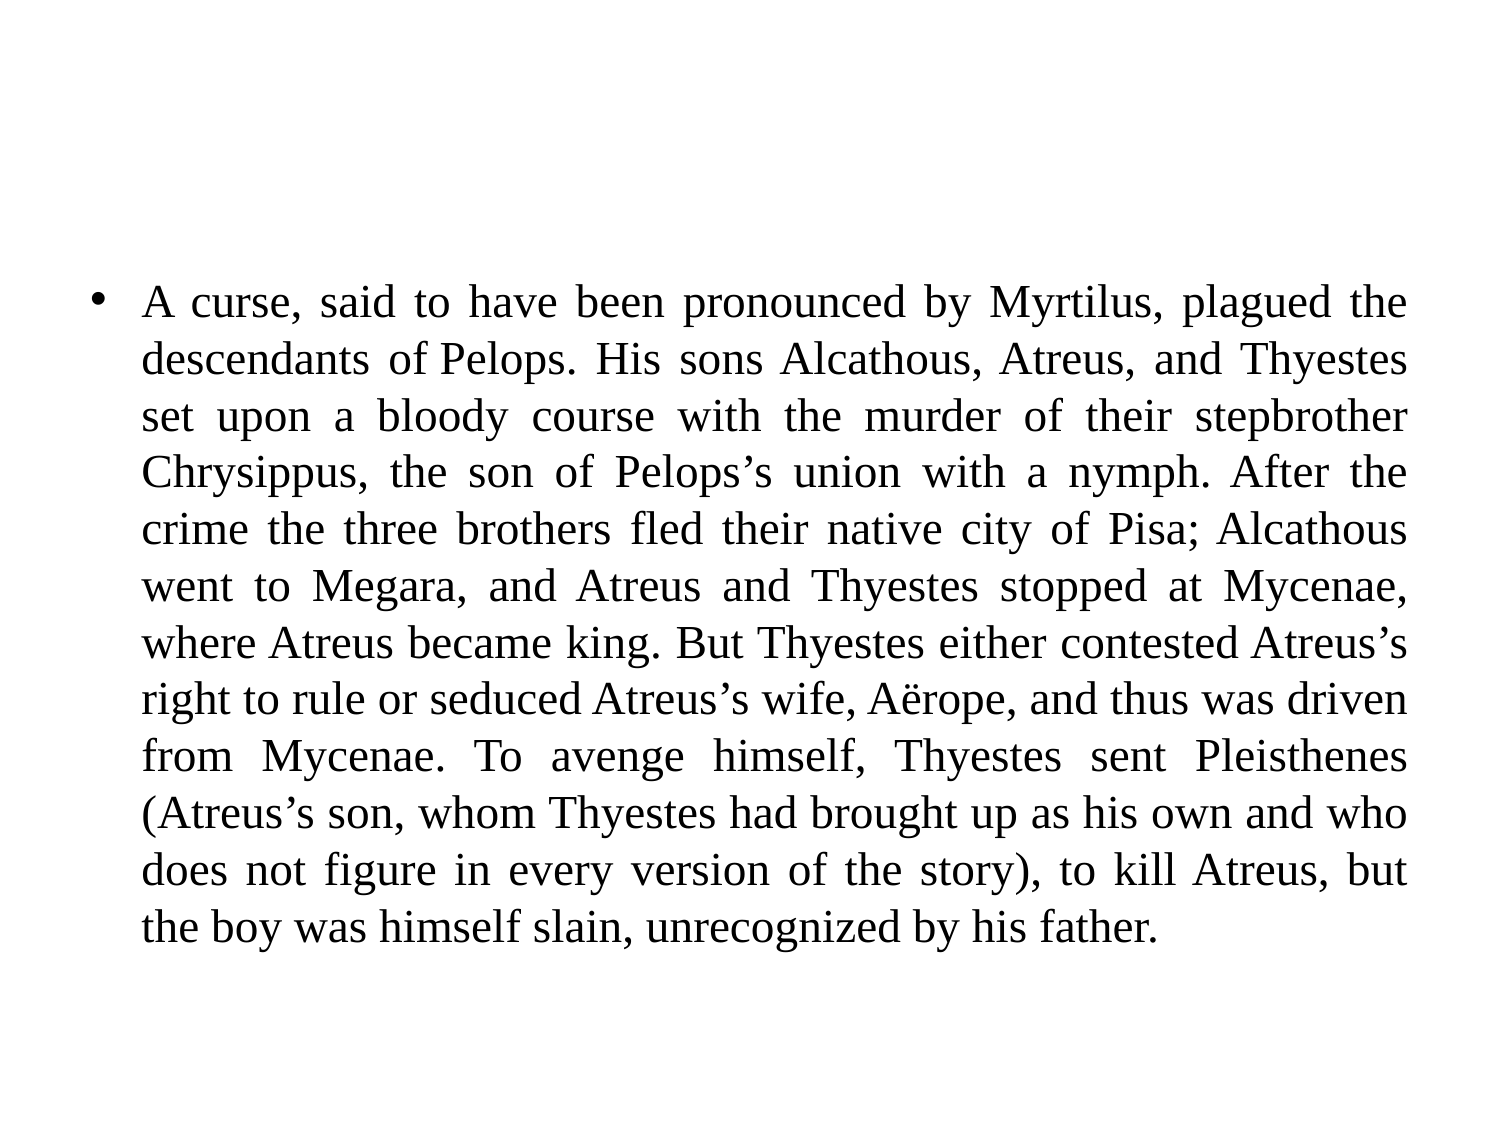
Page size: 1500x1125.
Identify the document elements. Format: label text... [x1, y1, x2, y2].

list A curse, said to have been pronounced by Myrtilus, plagued the descendants of Pelops. His sons Alcathous, Atreus, and Thyestes set upon a bloody course with the murder of their stepbrother Chrysippus, the son of Pelops’s union with a nymph. After the crime the three brothers fled their native city of Pisa; Alcathous went to Megara, and Atreus and Thyestes stopped at Mycenae, where Atreus became king. But Thyestes either contested Atreus’s right to rule or seduced Atreus’s wife, Aërope, and thus was driven from Mycenae. To avenge himself, Thyestes sent Pleisthenes (Atreus’s son, whom Thyestes had brought up as his own and who does not figure in every version of the story), to kill Atreus, but the boy was himself slain, unrecognized by his father. [75, 262, 1425, 1005]
